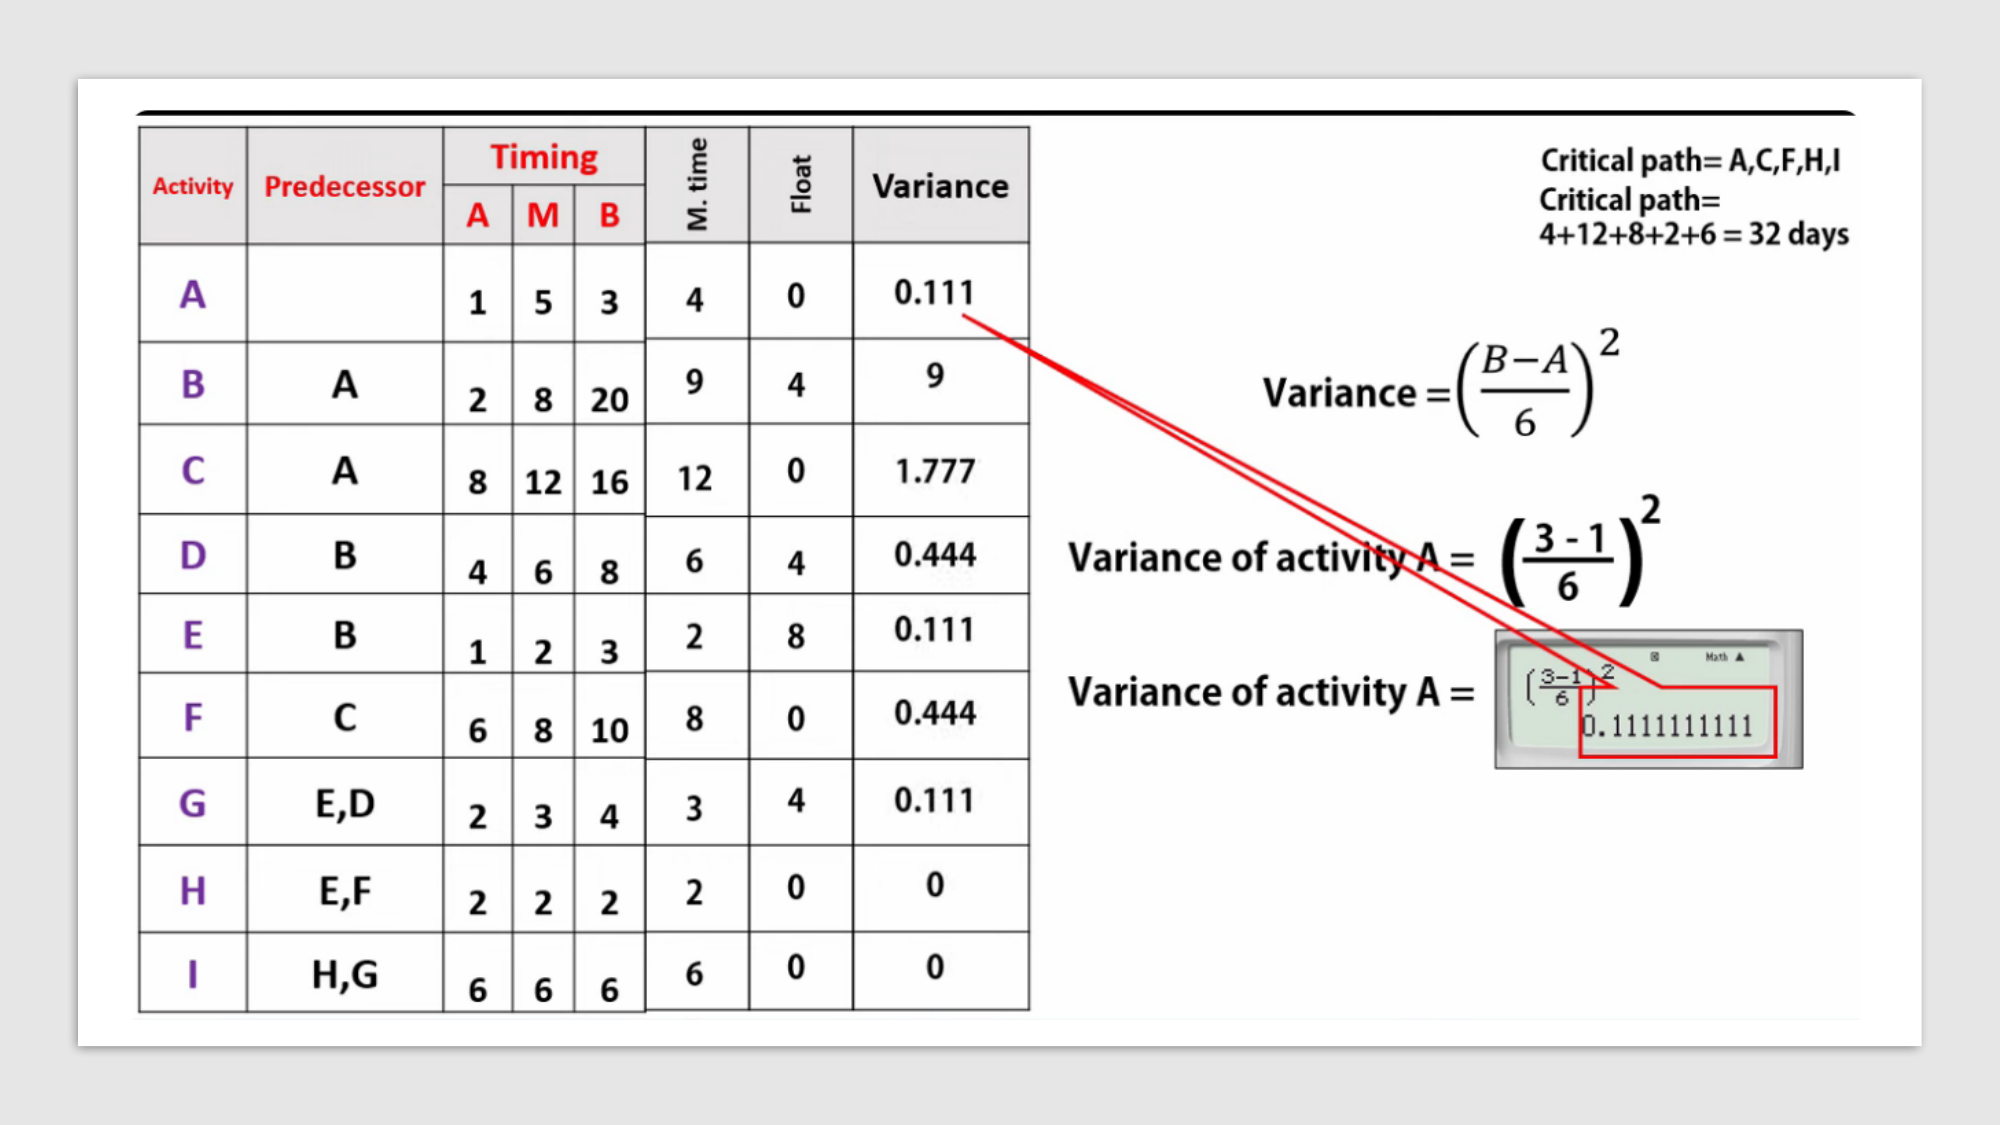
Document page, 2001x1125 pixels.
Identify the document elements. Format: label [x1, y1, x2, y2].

text_box [77, 78, 1923, 1047]
list [133, 105, 1867, 1020]
text_box [0, 0, 2000, 1125]
